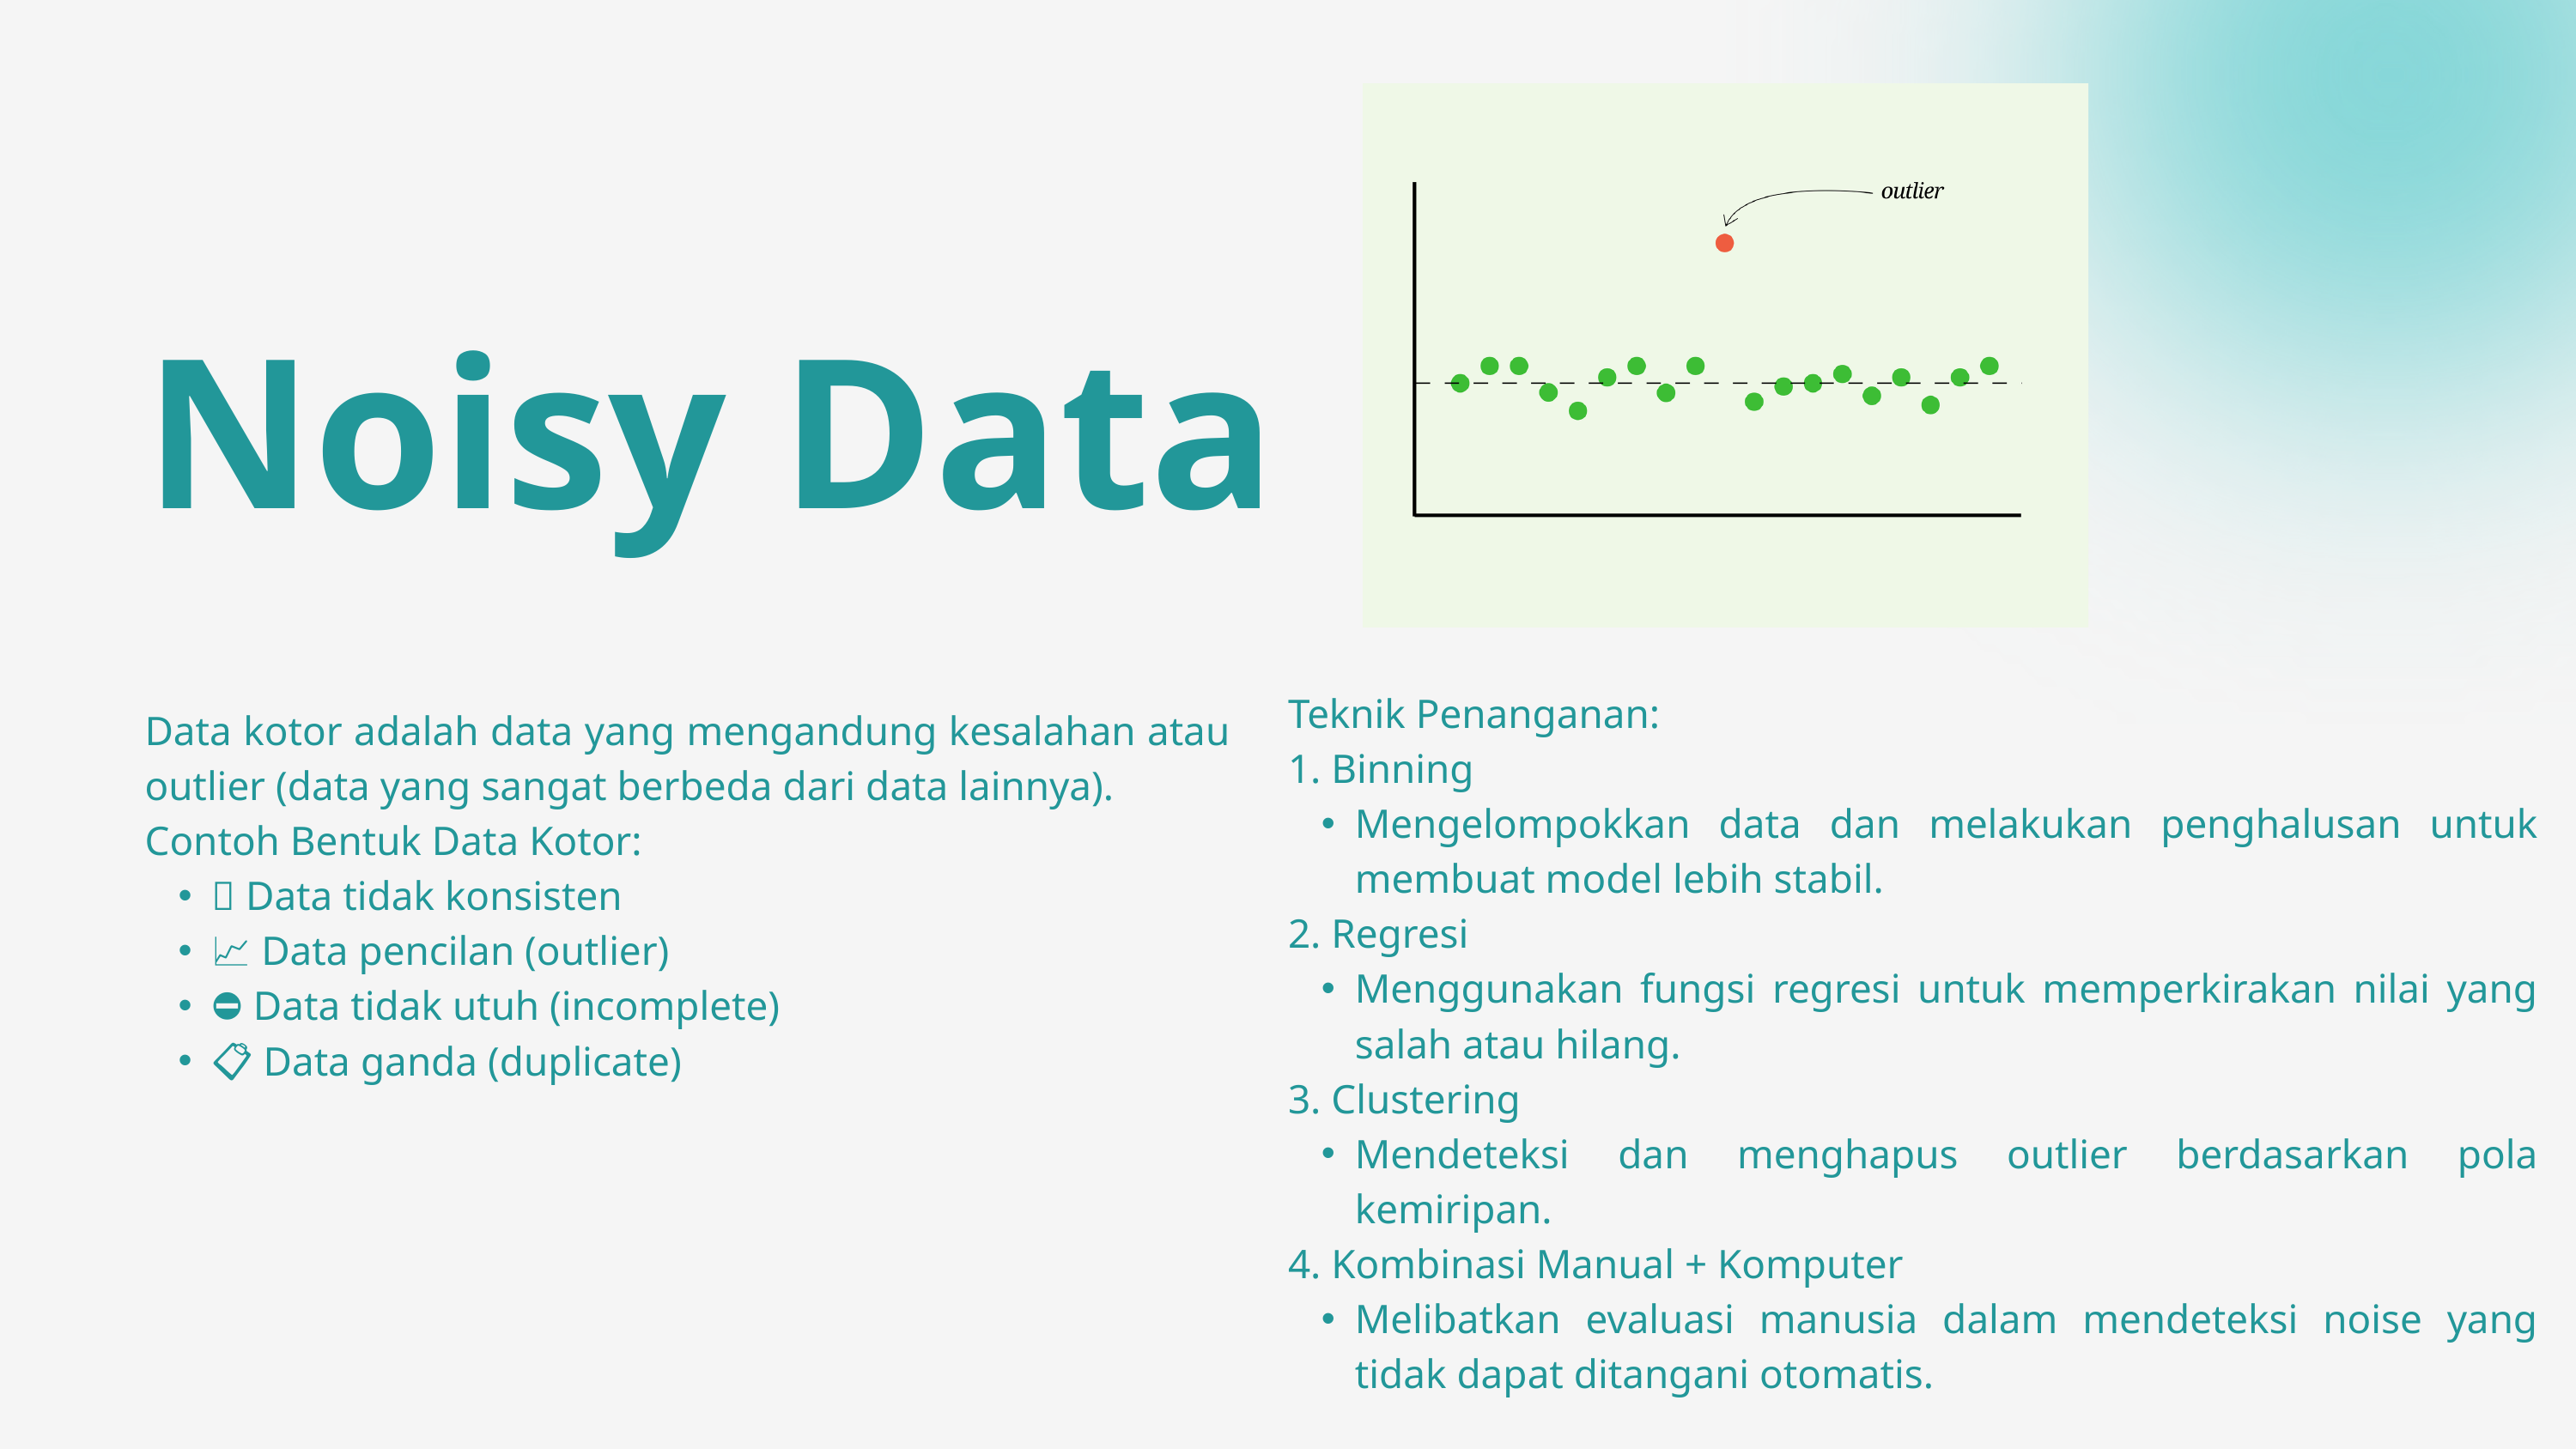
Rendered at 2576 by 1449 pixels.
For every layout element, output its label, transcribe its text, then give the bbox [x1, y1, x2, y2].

text_box [1363, 83, 2089, 627]
text_box Teknik Penanganan: 1. Binning Mengelompokkan data dan melakukan penghalusan untuk membuat model lebih stabil. 2. Regresi Menggunakan fungsi regresi untuk memperkirakan nilai yang salah atau hilang. 3. Clustering Mendeteksi dan menghapus outlier berdasarkan pola kemiripan. 4. Kombinasi Manual + Komputer Melibatkan evaluasi manusia dalam mendeteksi noise yang tidak dapat ditangani otomatis. [1287, 681, 2539, 1449]
text_box Data kotor adalah data yang mengandung kesalahan atau outlier (data yang sangat berbeda dari data lainnya). Contoh Bentuk Data Kotor: 🔁 Data tidak konsisten 📈 Data pencilan (outlier) ⛔ Data tidak utuh (incomplete) 📋 Data ganda (duplicate) [144, 698, 1231, 1139]
text_box [1725, 0, 2576, 724]
text_box Noisy Data [144, 373, 1618, 551]
